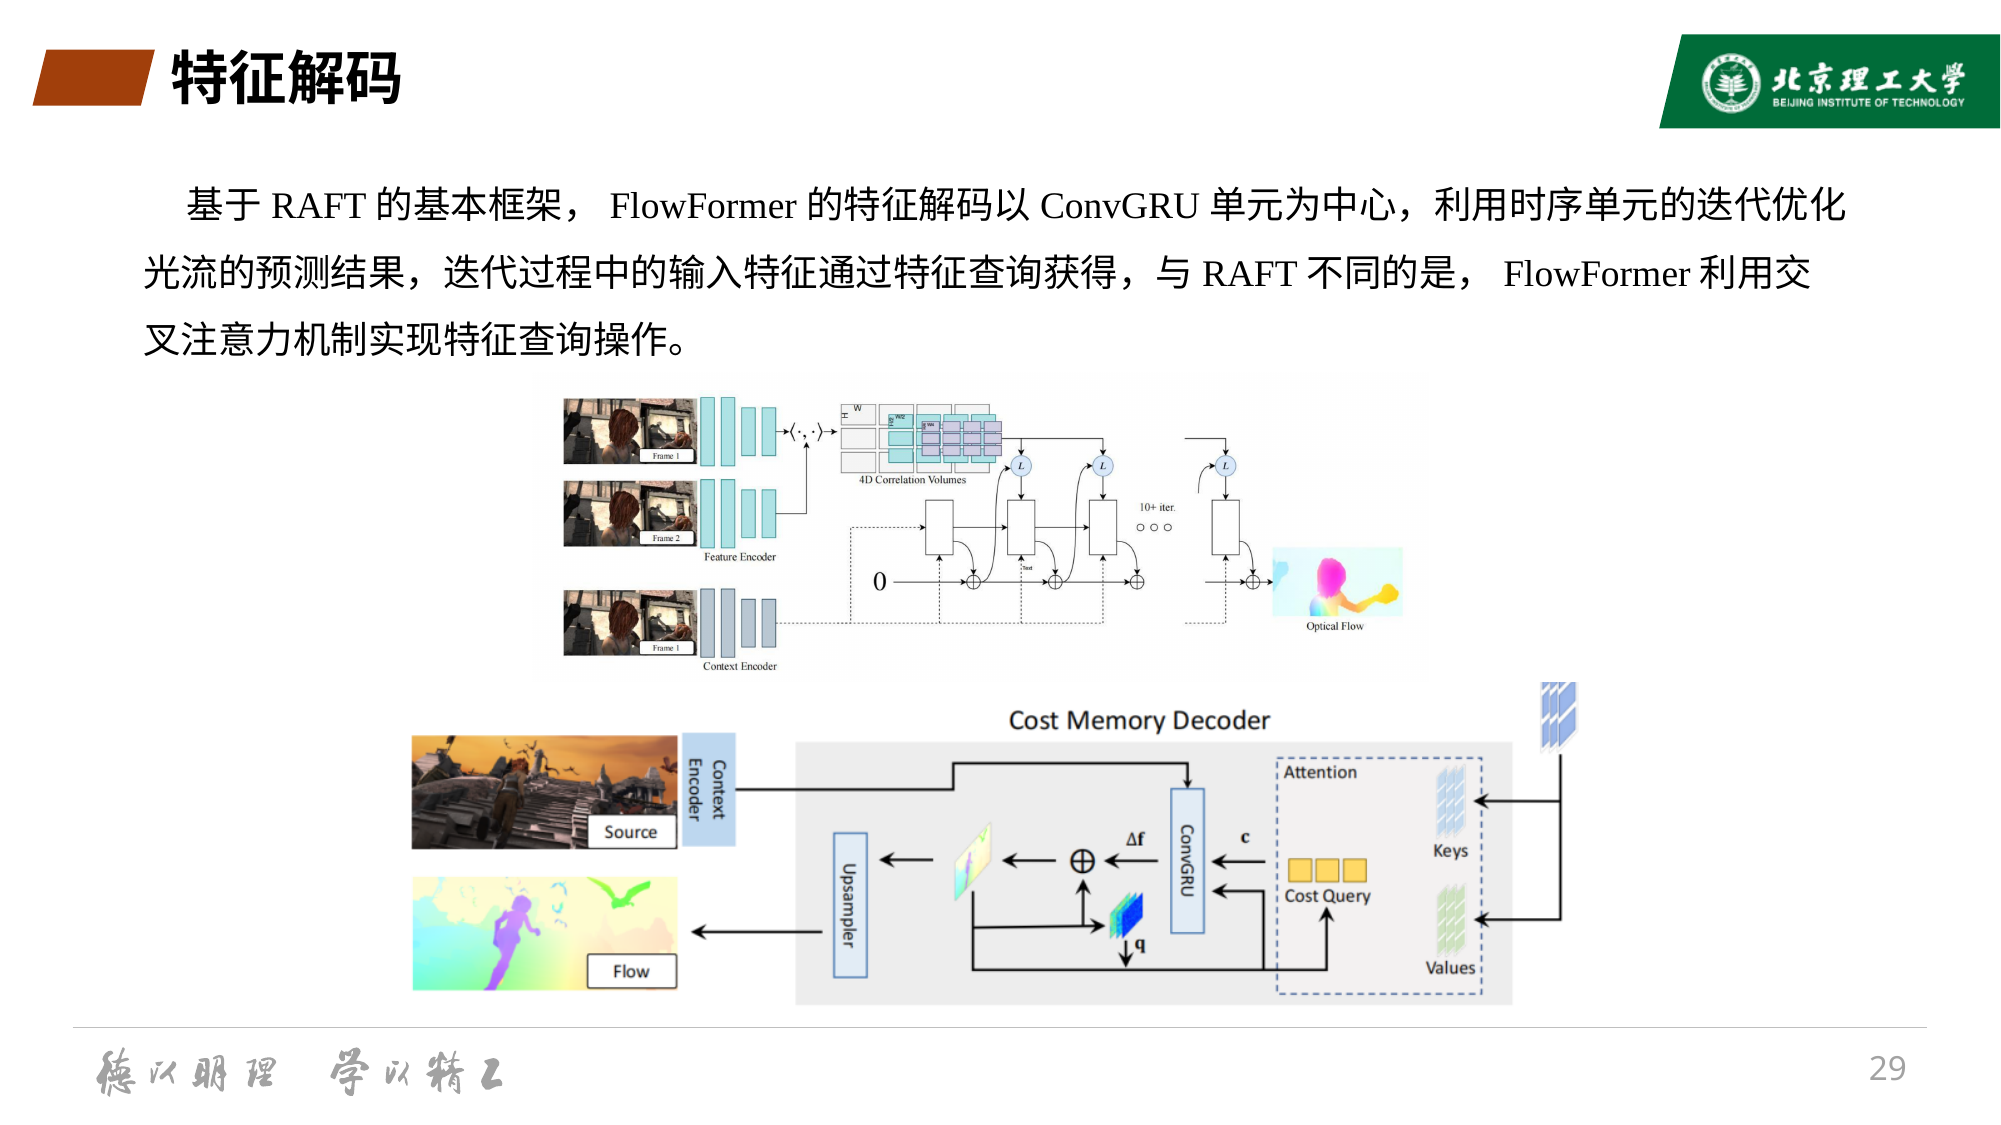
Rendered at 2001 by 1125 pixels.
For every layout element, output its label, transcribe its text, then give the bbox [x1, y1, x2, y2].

text_box 基于RAFT的基本框架，FlowFormer的特征解码以ConvGRU单元为中心，利用时序单元的迭代优化光流的预测结果，迭代过程中的输入特征通过特征查询获得，与RAFT不同的是，FlowFormer利用交叉注意力机制实现特征查询操作。 [128, 151, 1864, 369]
picture [1685, 39, 1985, 124]
title 特征解码 [155, 41, 1389, 120]
picture [388, 372, 1604, 1020]
